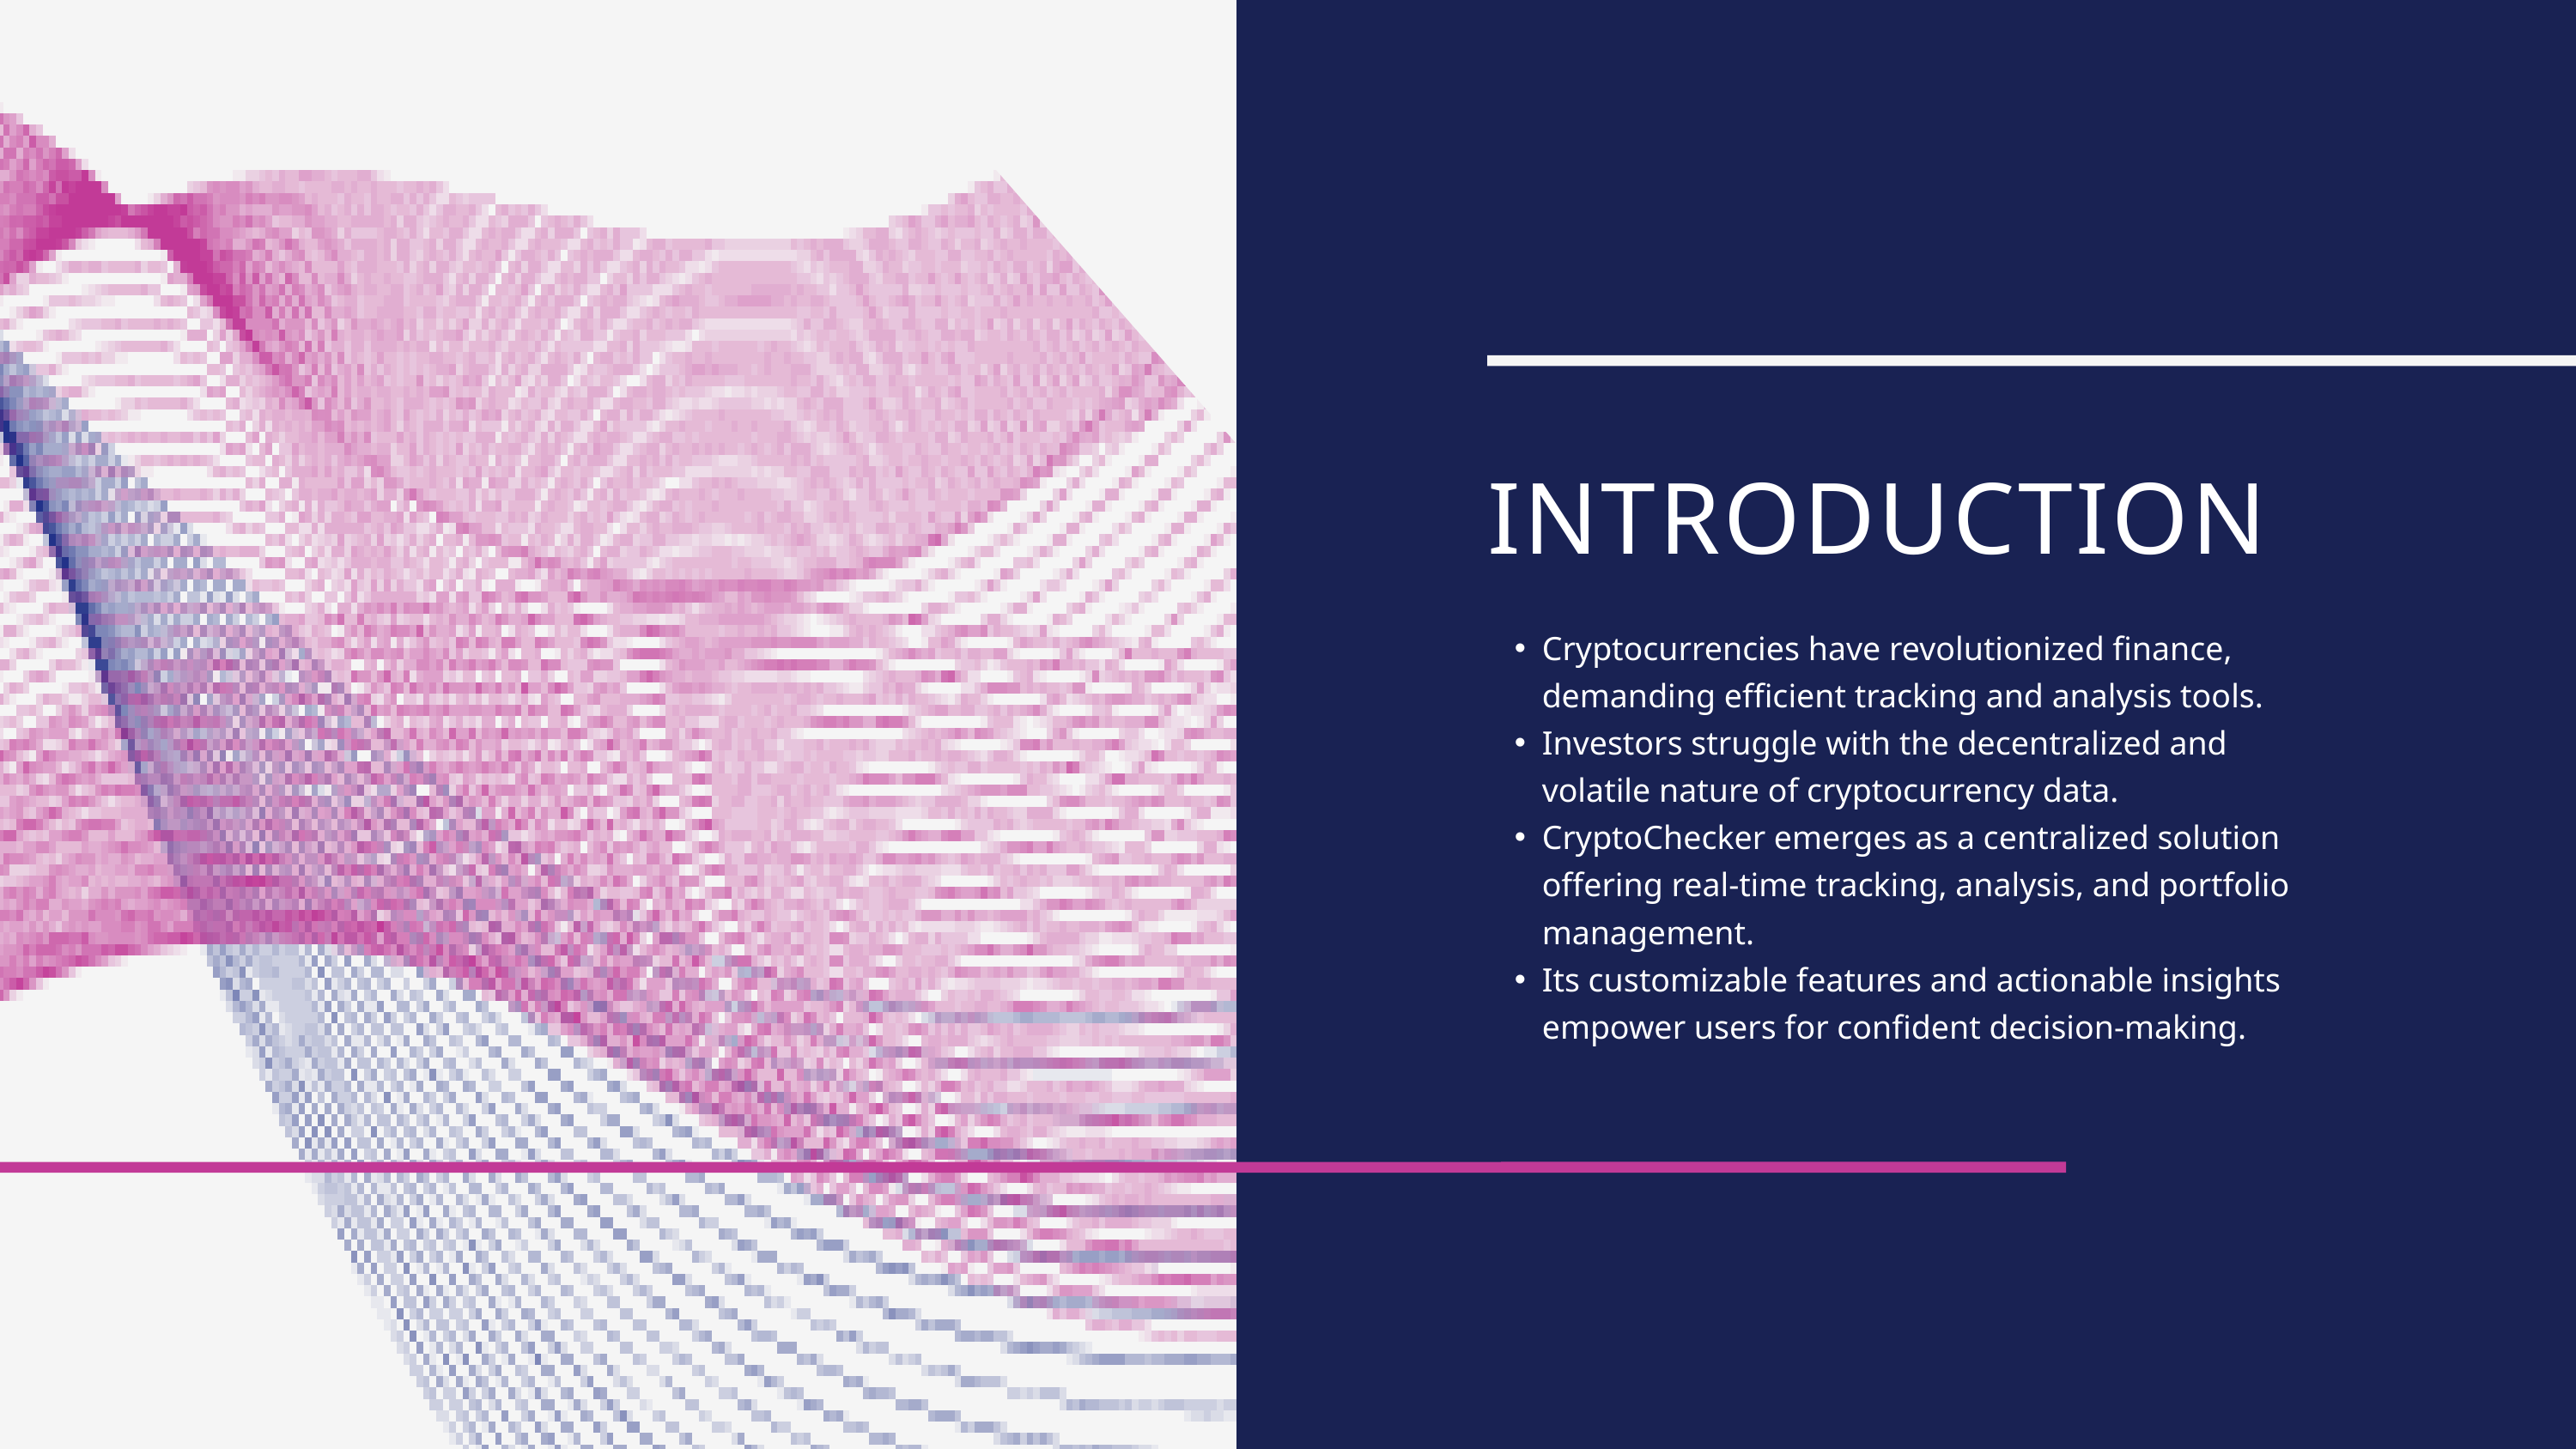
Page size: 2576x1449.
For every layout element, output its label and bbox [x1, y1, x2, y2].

text_box [0, 0, 1128, 1167]
text_box [1133, 54, 2576, 1432]
text_box [105, 1167, 1236, 1449]
